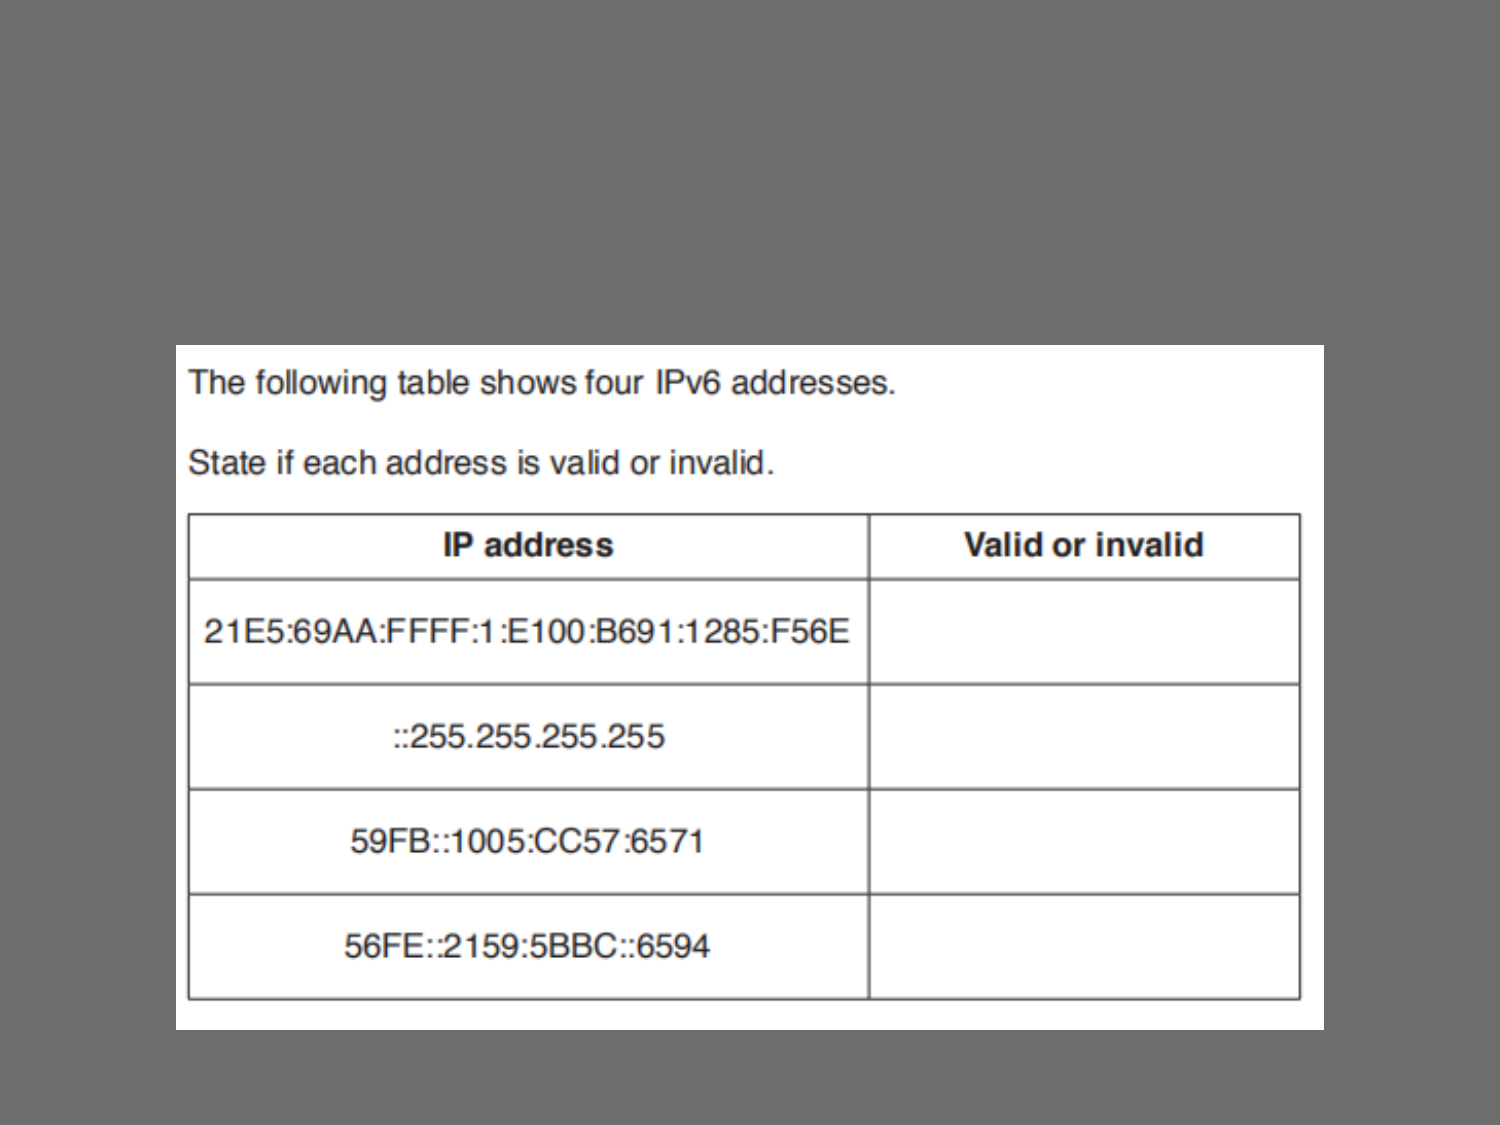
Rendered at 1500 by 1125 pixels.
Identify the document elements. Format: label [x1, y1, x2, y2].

list [176, 344, 1324, 1031]
